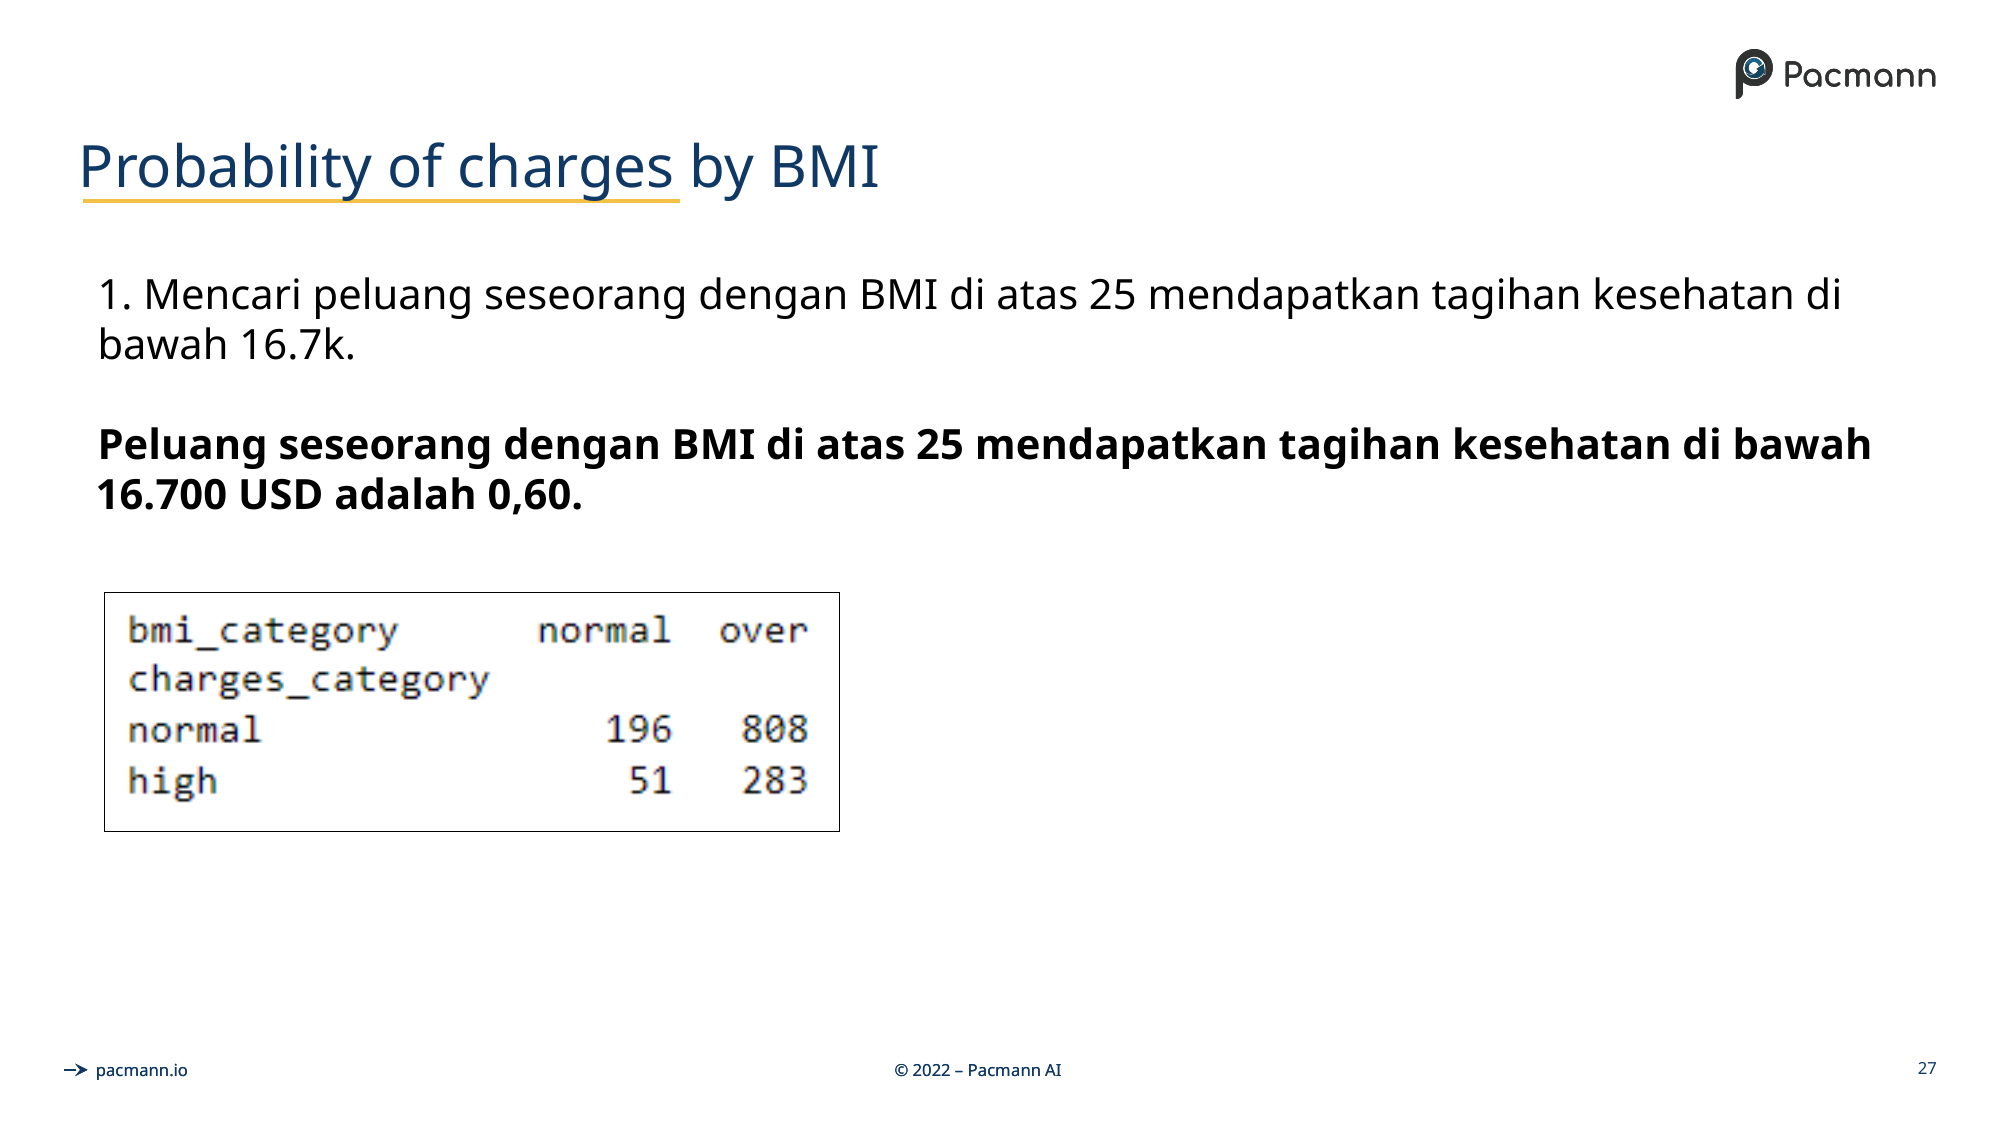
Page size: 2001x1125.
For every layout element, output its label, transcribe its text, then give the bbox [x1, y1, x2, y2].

text_box 1. Mencari peluang seseorang dengan BMI di atas 25 mendapatkan tagihan kesehatan di bawah 16.7k. Peluang seseorang dengan BMI di atas 25 mendapatkan tagihan kesehatan di bawah 16.700 USD adalah 0,60. [65, 259, 1937, 525]
title Probability of charges by BMI [63, 59, 1935, 278]
picture [104, 592, 840, 832]
picture [1707, 36, 1966, 112]
